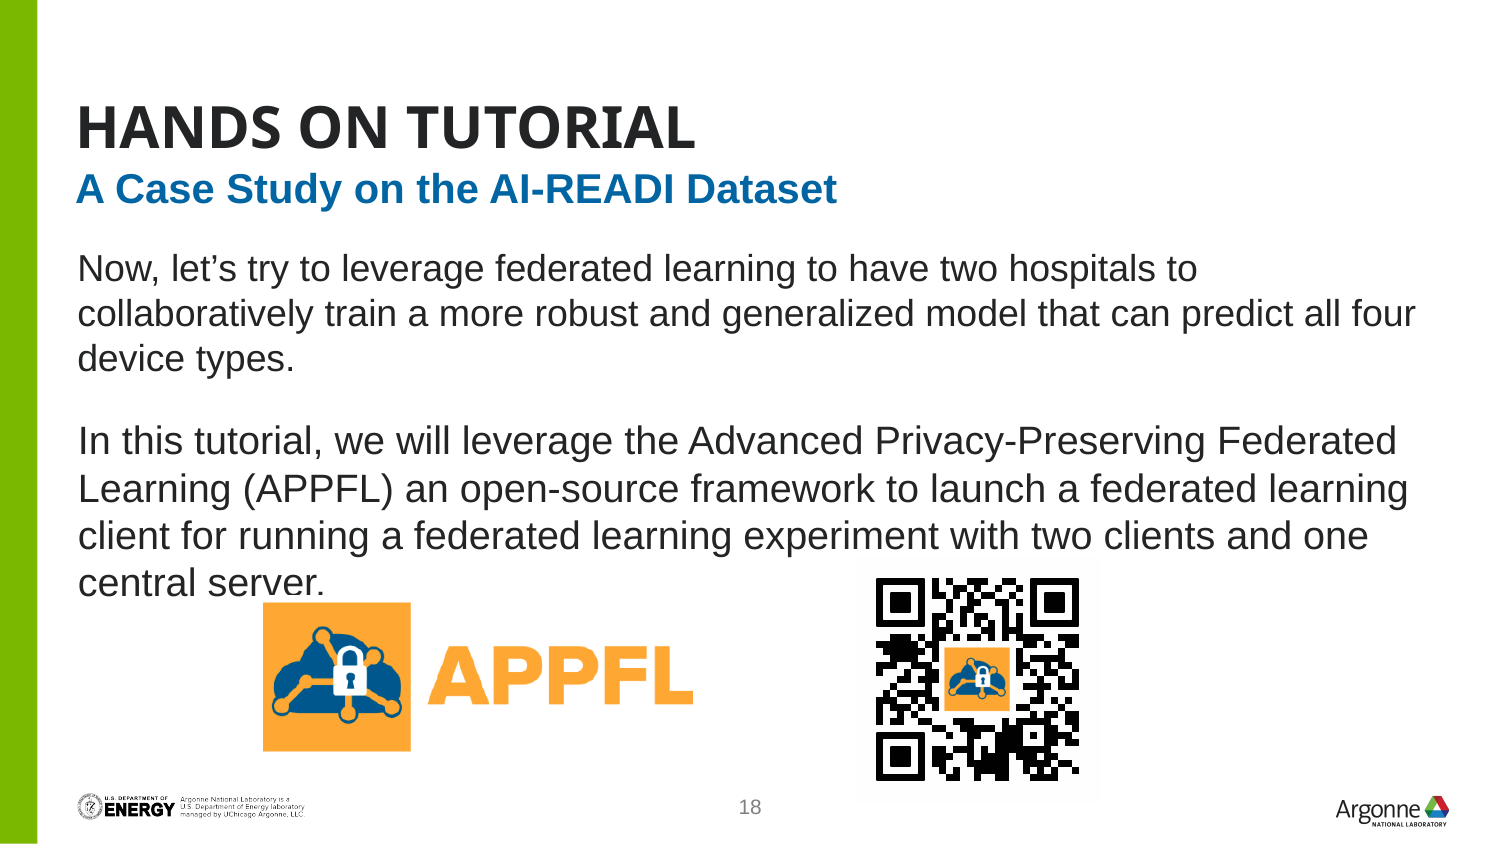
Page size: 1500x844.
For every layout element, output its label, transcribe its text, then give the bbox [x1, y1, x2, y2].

picture [75, 791, 308, 822]
title Hands on tutorial [75, 60, 1449, 163]
picture [1330, 787, 1458, 834]
text_box In this tutorial, we will leverage the Advanced Privacy-Preserving Federated Learning (APPFL) an open-source framework to launch a federated learning client for running a federated learning experiment with two clients and one central server. [62, 400, 1461, 622]
slide_number 18 [712, 796, 788, 819]
text_box Now, let’s try to leverage federated learning to have two hospitals to collaboratively train a more robust and generalized model that can predict all four device types. [62, 228, 1460, 400]
picture [258, 594, 705, 760]
picture [853, 556, 1101, 804]
list A Case Study on the AI-READI Dataset [75, 167, 1449, 228]
